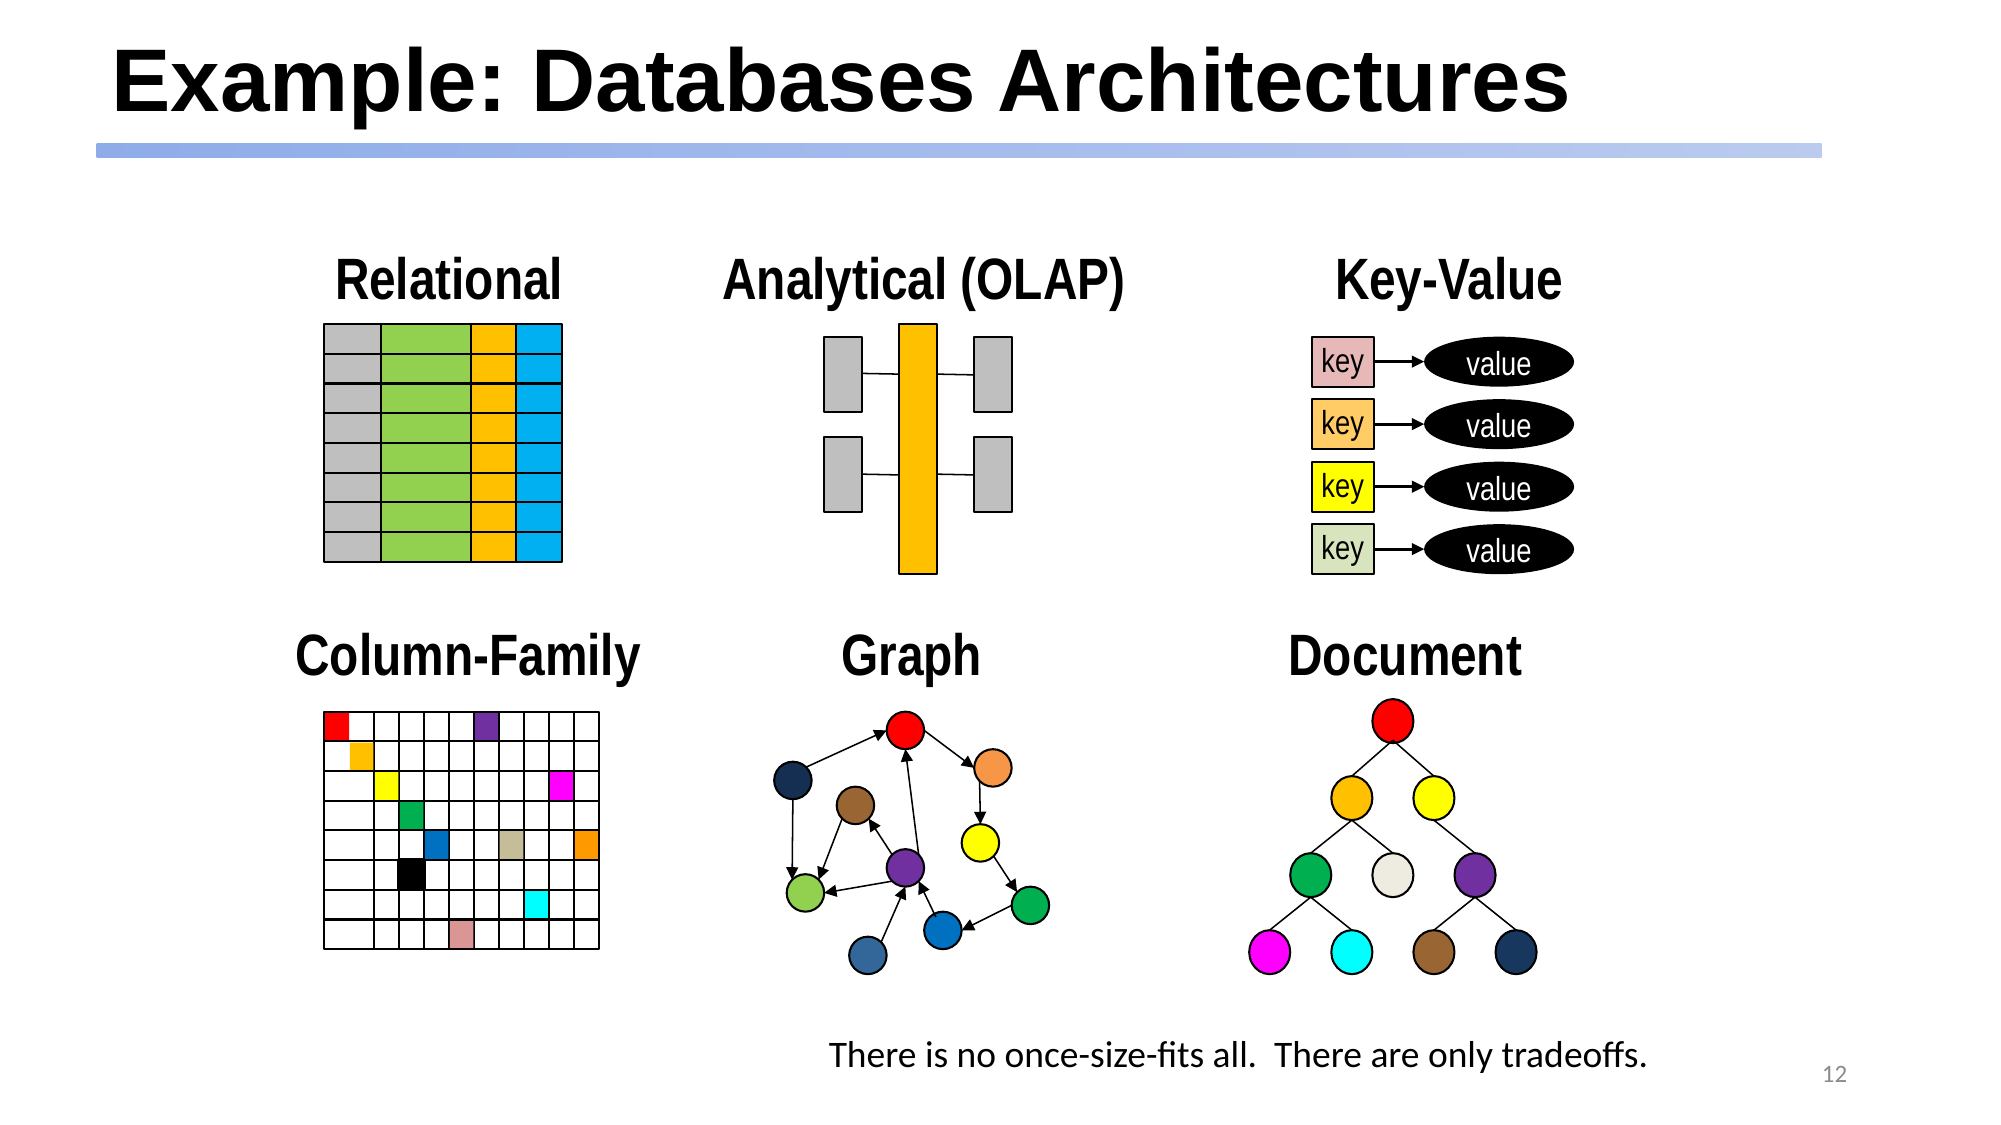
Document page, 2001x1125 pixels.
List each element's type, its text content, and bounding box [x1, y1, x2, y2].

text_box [324, 324, 562, 562]
text_box Column-Family [261, 611, 675, 692]
text_box There is no once-size-fits all. There are only tradeoffs. [814, 1022, 1665, 1083]
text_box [1249, 699, 1537, 975]
text_box Document [1199, 611, 1612, 692]
text_box Key-Value [1299, 236, 1600, 317]
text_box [324, 711, 600, 950]
text_box Graph [705, 611, 1118, 692]
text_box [774, 711, 1050, 975]
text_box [1311, 336, 1575, 575]
slide_number 12 [1412, 1042, 1863, 1103]
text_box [824, 324, 1012, 575]
text_box Relational [311, 236, 587, 317]
text_box Analytical (OLAP) [699, 236, 1150, 317]
title Example: Databases Architectures [96, 26, 1822, 139]
